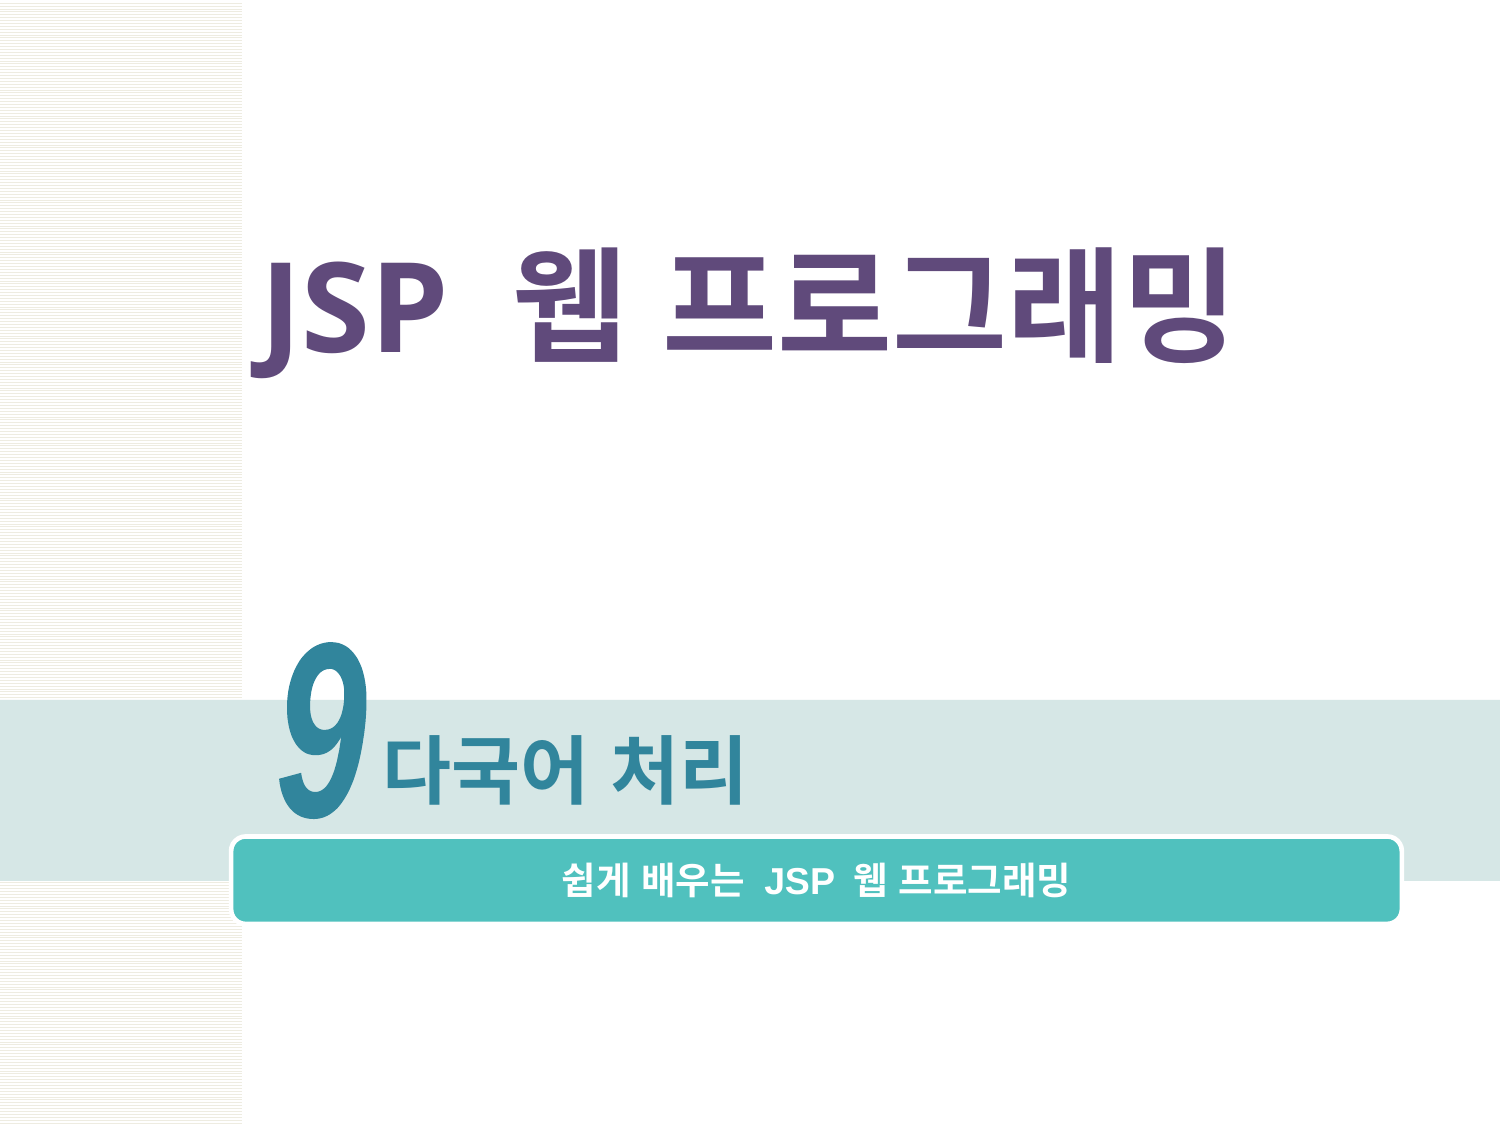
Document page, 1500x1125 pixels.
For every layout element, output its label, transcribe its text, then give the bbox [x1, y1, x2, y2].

title 다국어 처리 [249, 699, 1500, 838]
